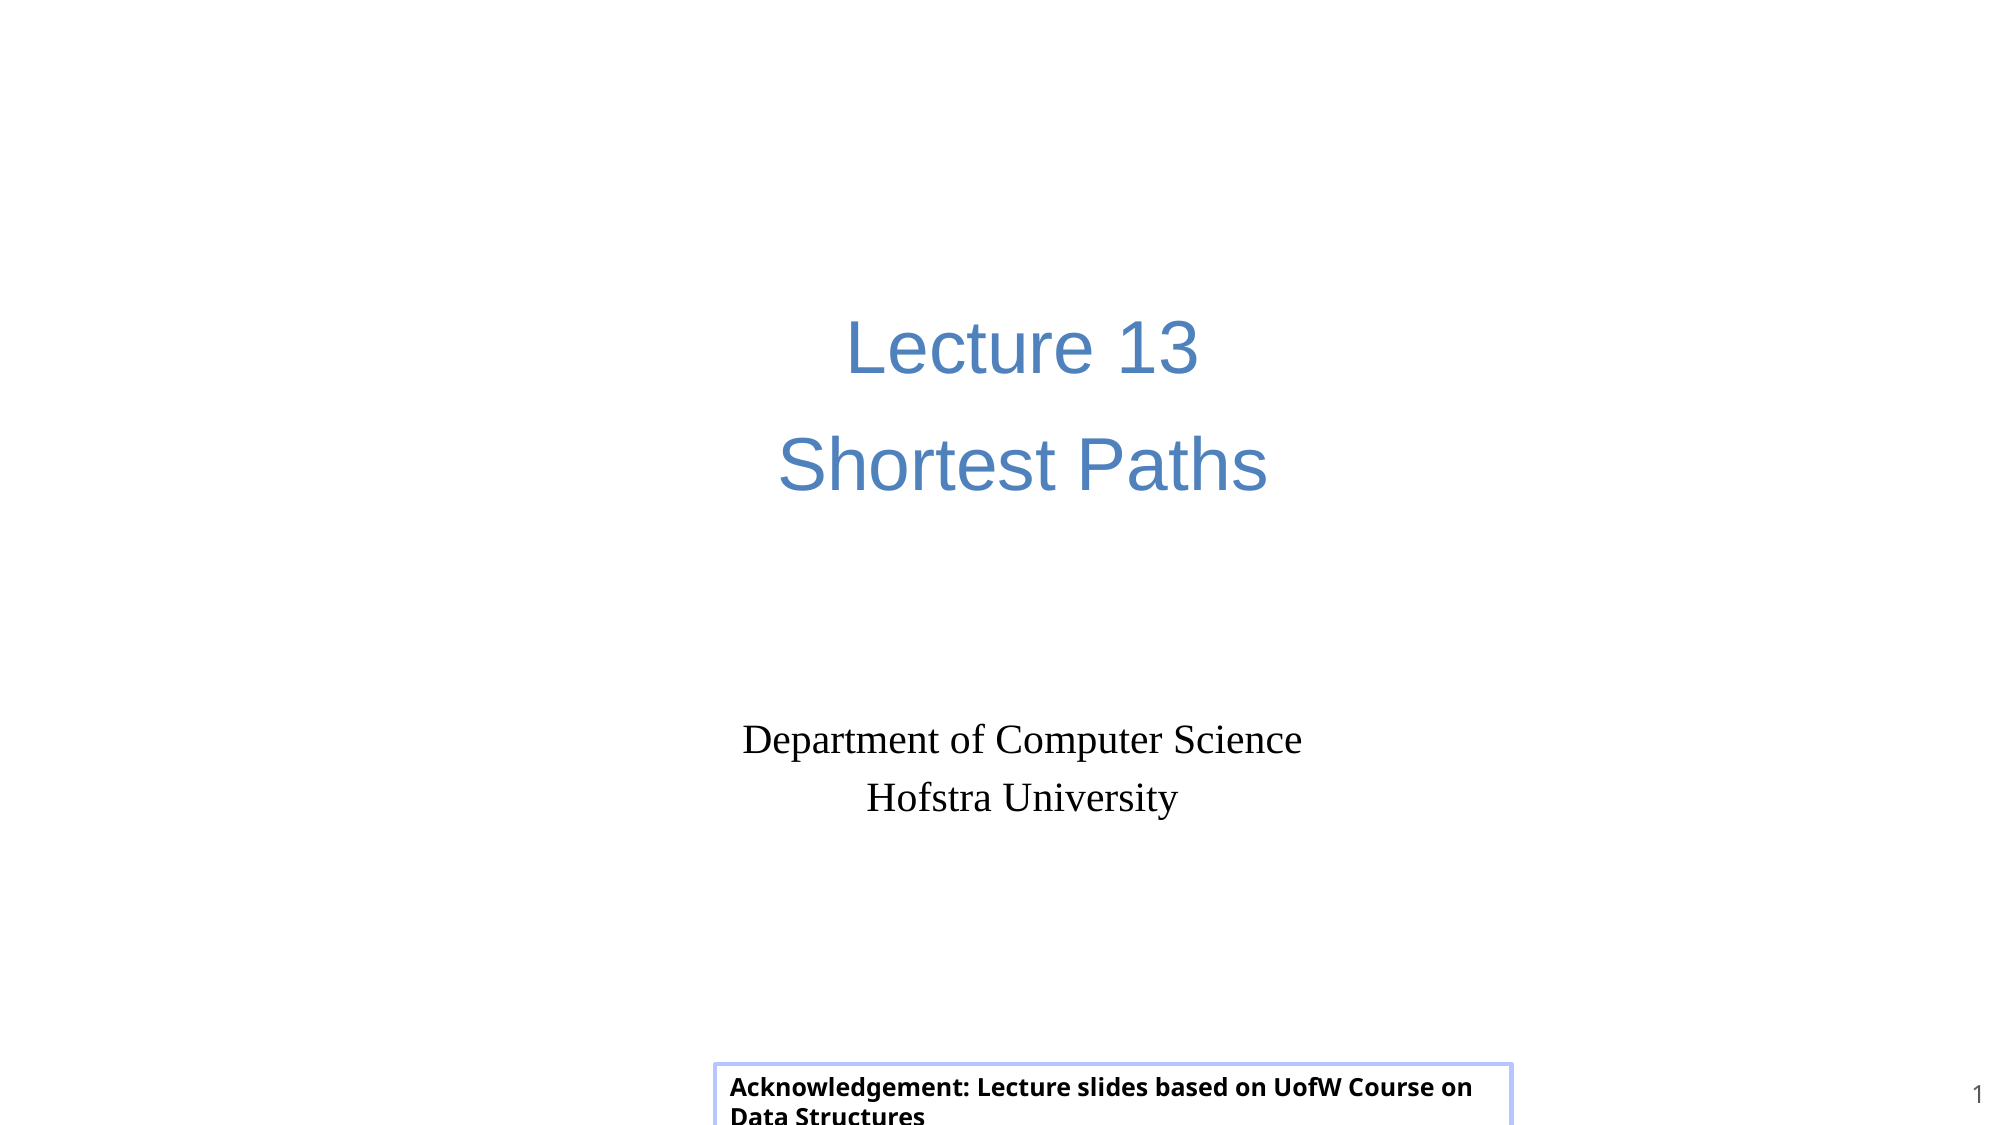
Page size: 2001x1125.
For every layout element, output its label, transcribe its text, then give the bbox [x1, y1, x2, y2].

text_box Department of Computer Science Hofstra University [497, 622, 1548, 910]
text_box Acknowledgement: Lecture slides based on UofW Course on Data Structures [714, 1064, 1512, 1125]
text_box Lecture 13 Shortest Paths [370, 172, 1676, 604]
